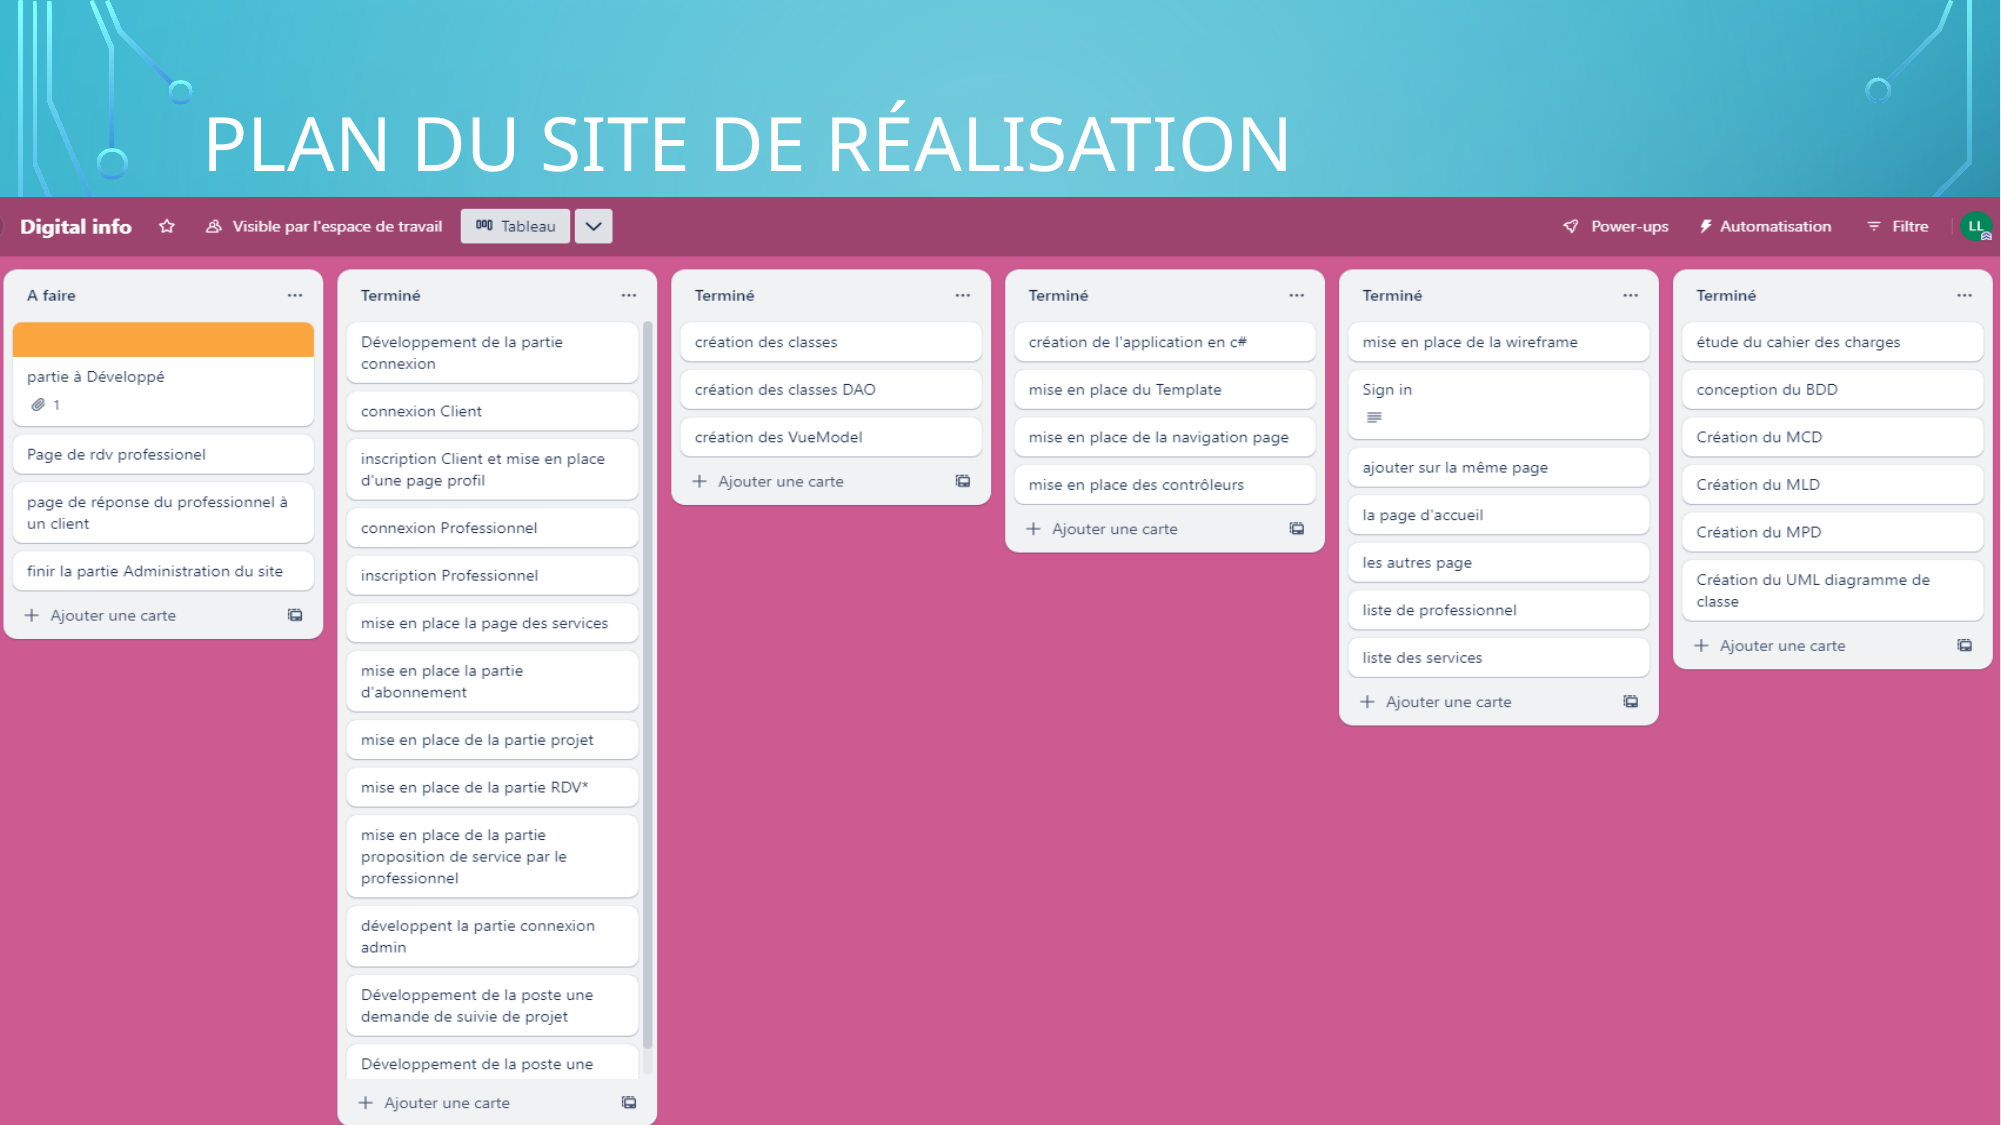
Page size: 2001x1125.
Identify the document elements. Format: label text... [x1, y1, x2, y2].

title Plan du site de réalisation [187, 25, 1813, 196]
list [0, 196, 2000, 1125]
